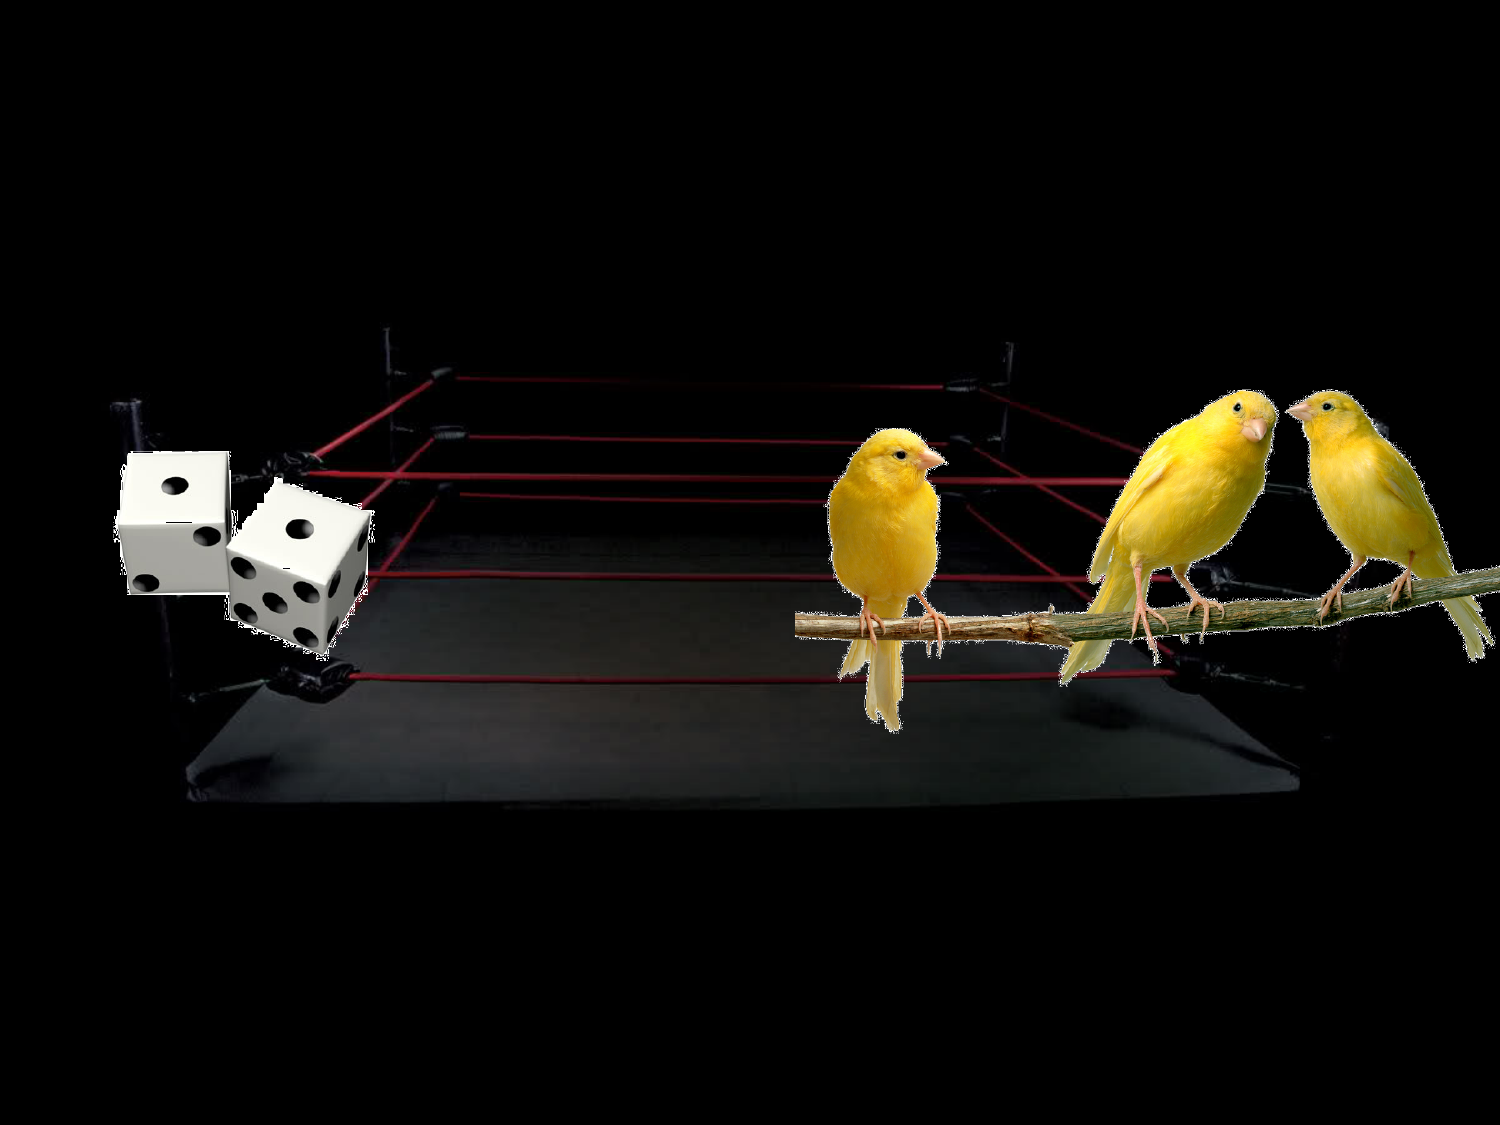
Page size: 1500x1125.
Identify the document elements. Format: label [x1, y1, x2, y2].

picture [0, 112, 1500, 1124]
